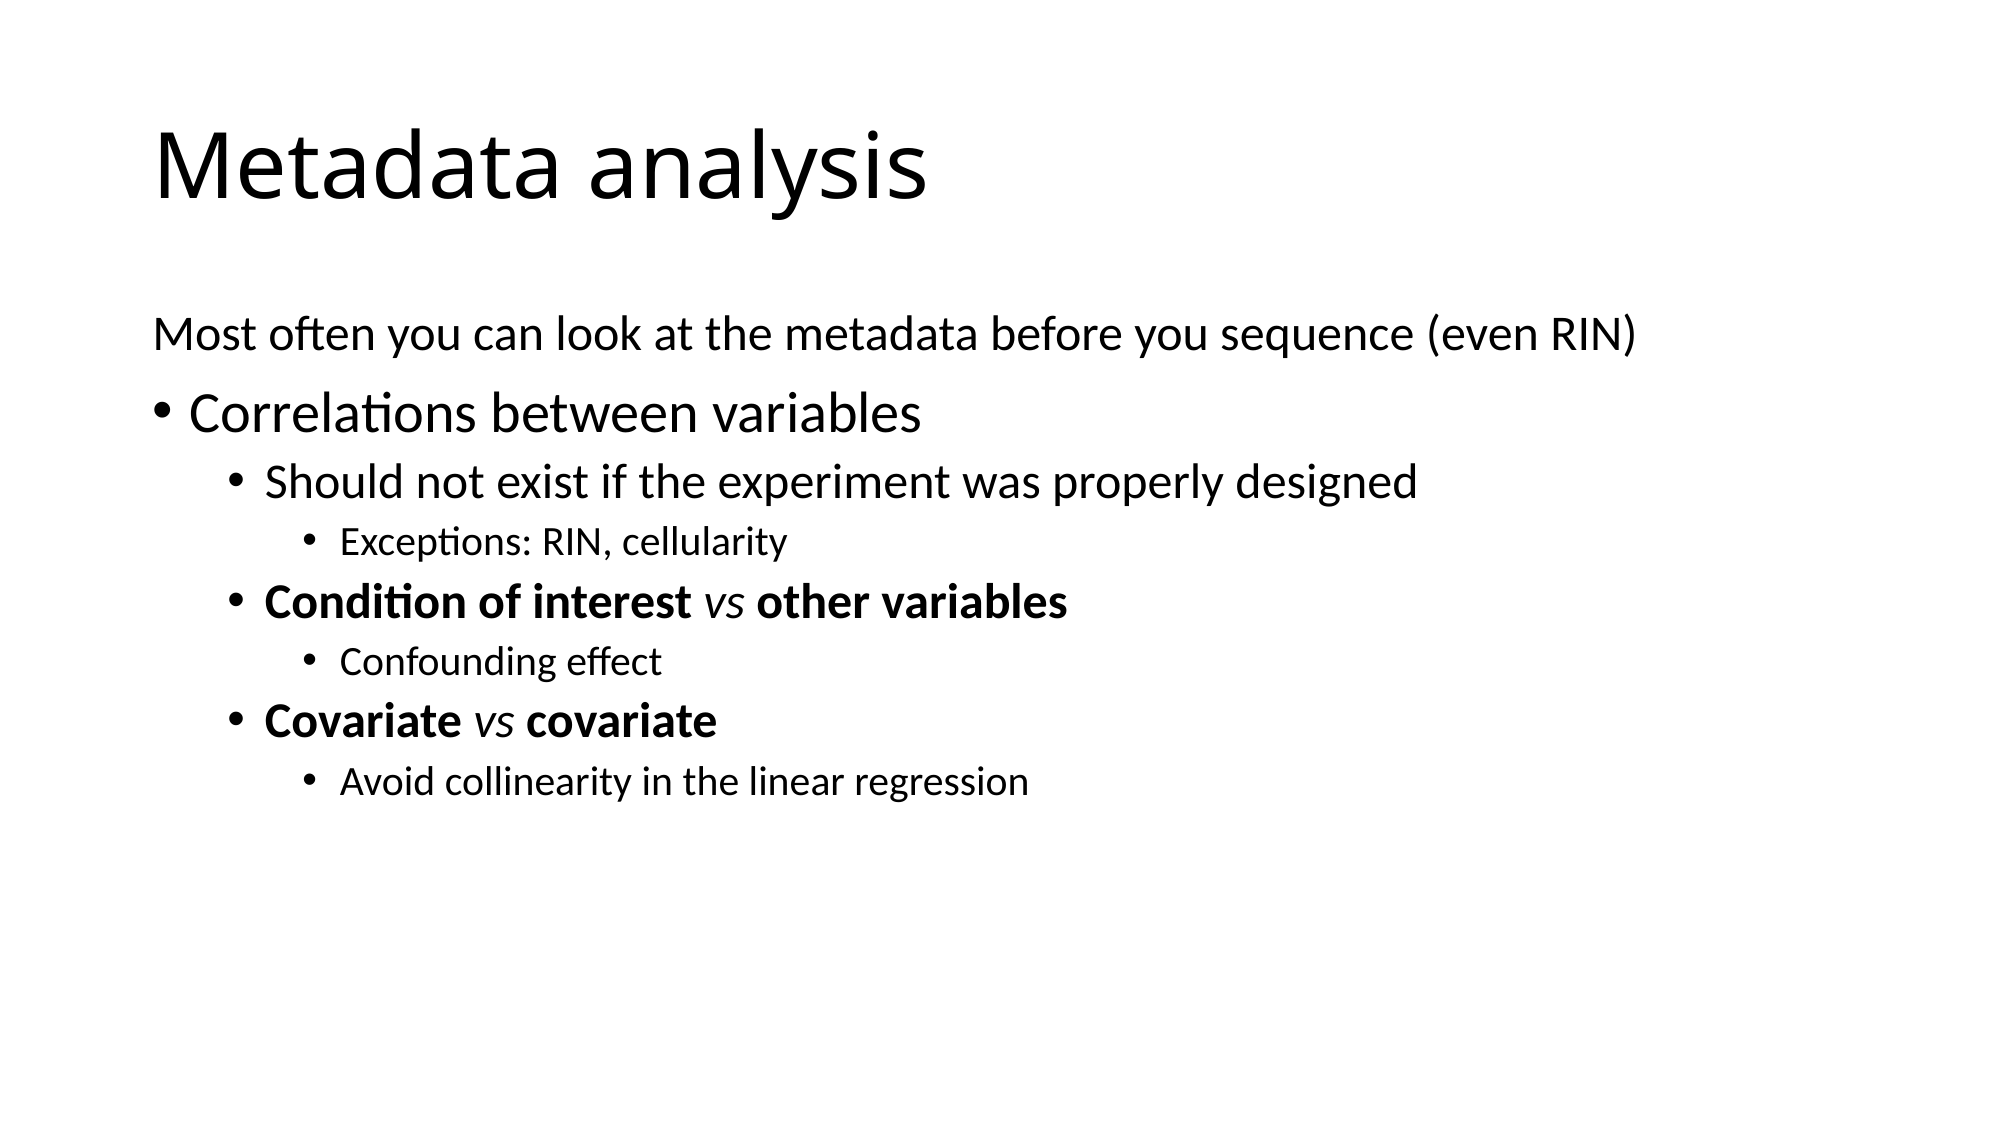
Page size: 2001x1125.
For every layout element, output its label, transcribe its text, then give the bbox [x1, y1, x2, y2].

title Metadata analysis [137, 59, 1863, 278]
list Most often you can look at the metadata before you sequence (even RIN) Correlations between variables Should not exist if the experiment was properly designed Exceptions: RIN, cellularity Condition of interest vs other variables Confounding effect Covariate vs covariate Avoid collinearity in the linear regression [137, 299, 1863, 1014]
